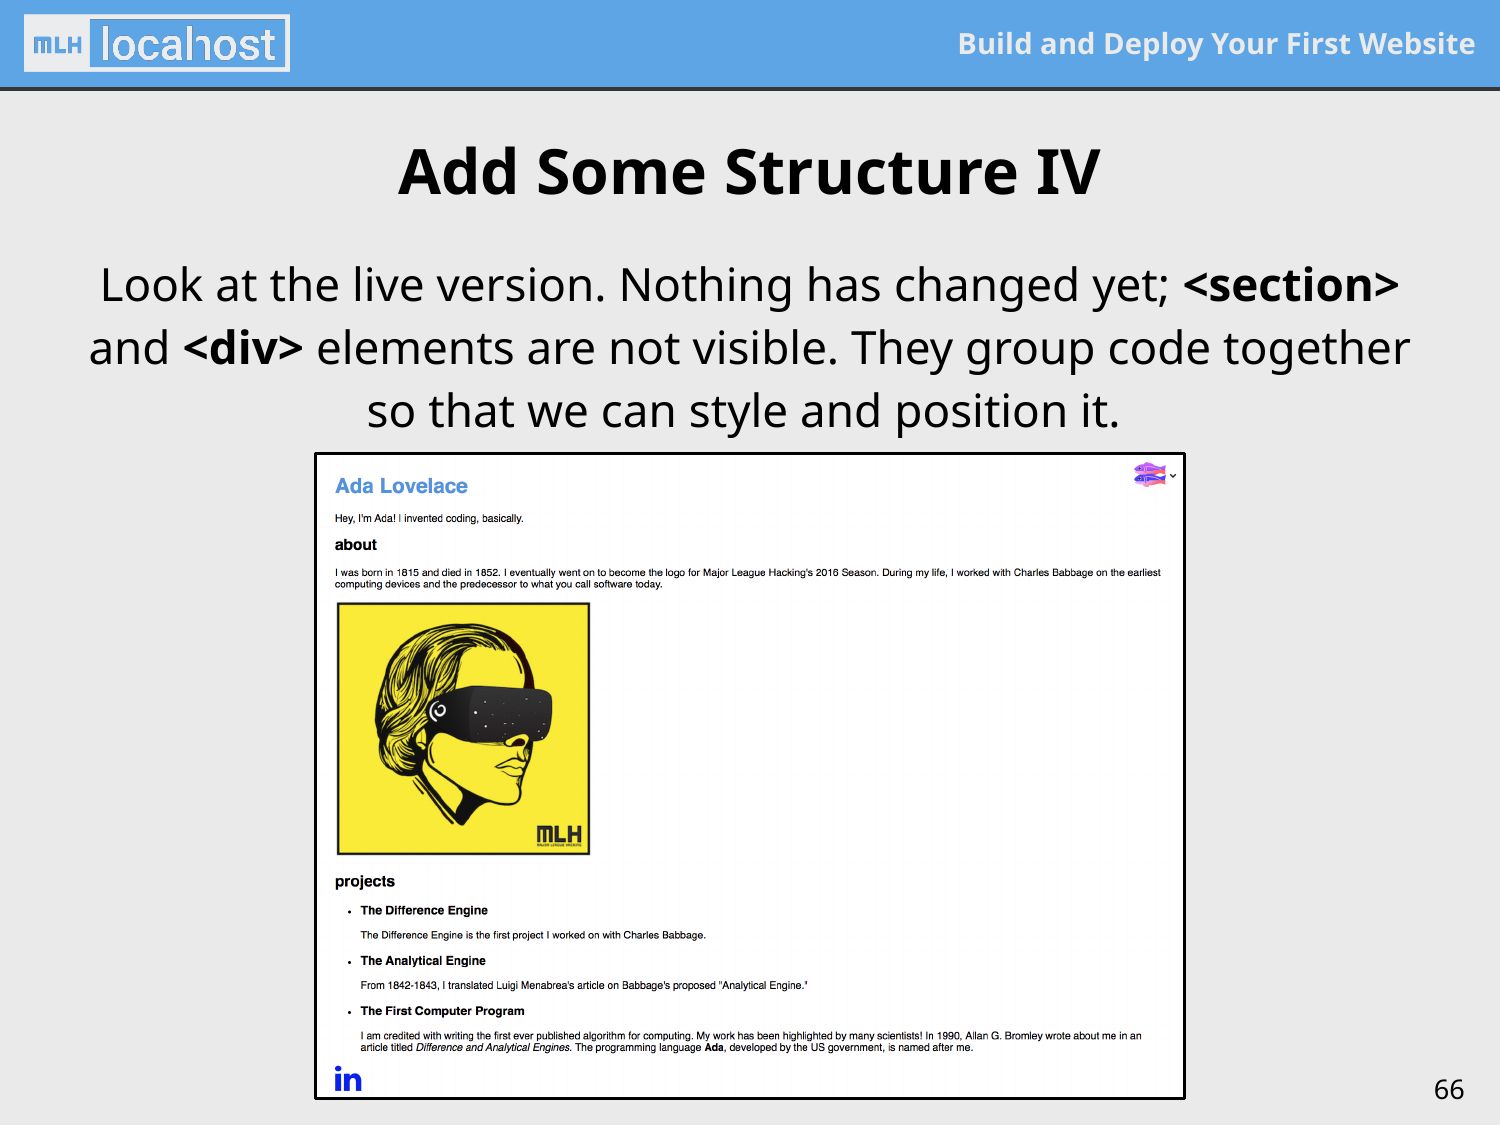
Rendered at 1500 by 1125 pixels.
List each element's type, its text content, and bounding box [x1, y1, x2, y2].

text_box Look at the live version. Nothing has changed yet; <section> and <div> elements are not visible. They group code together so that we can style and position it. [53, 233, 1446, 528]
title Add Some Structure IV [47, 106, 1453, 233]
picture [24, 14, 290, 72]
picture [316, 454, 1184, 1098]
slide_number 66 [1389, 1057, 1480, 1125]
